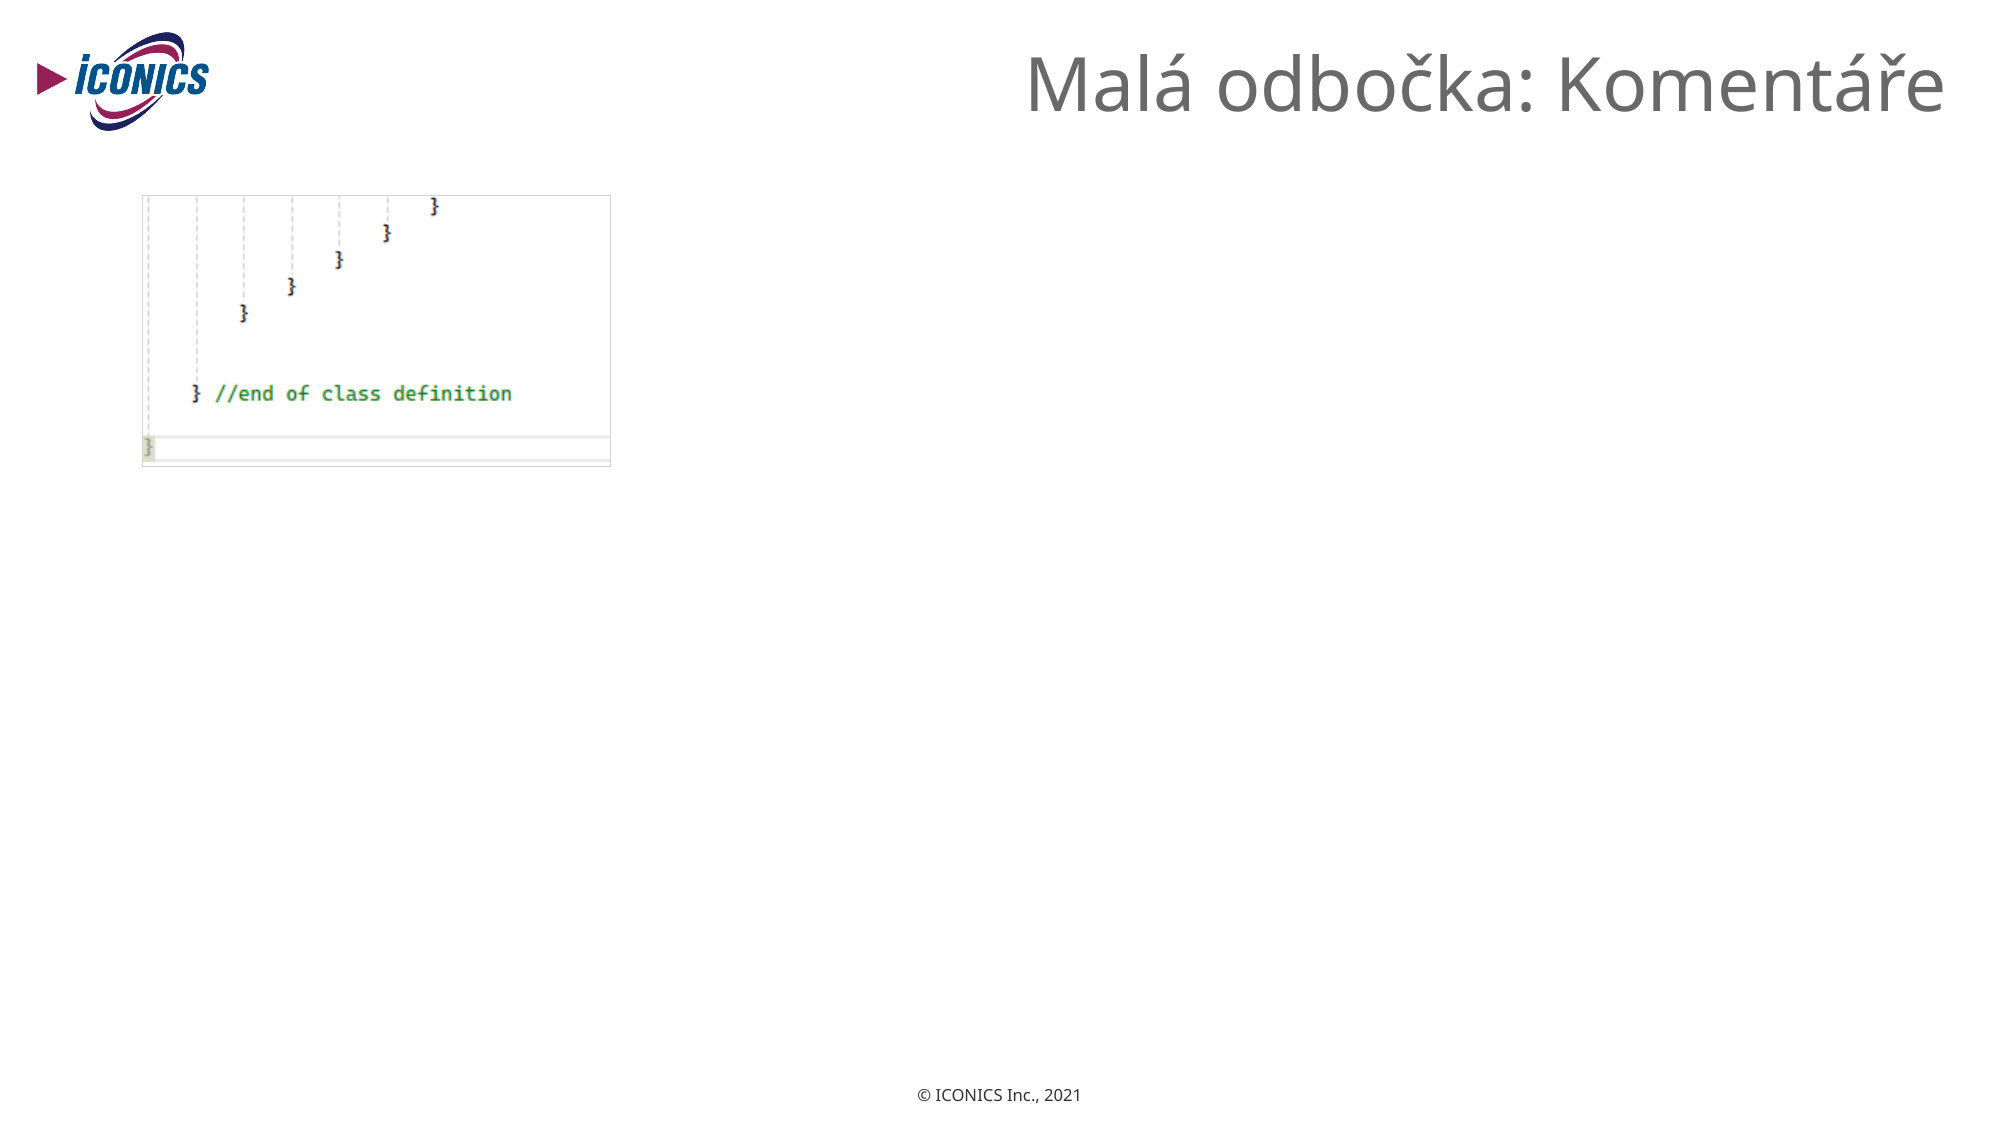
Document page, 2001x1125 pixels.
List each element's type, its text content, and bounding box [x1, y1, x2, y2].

picture [142, 195, 611, 467]
picture [37, 32, 209, 131]
title Malá odbočka: Komentáře [270, 23, 1963, 150]
